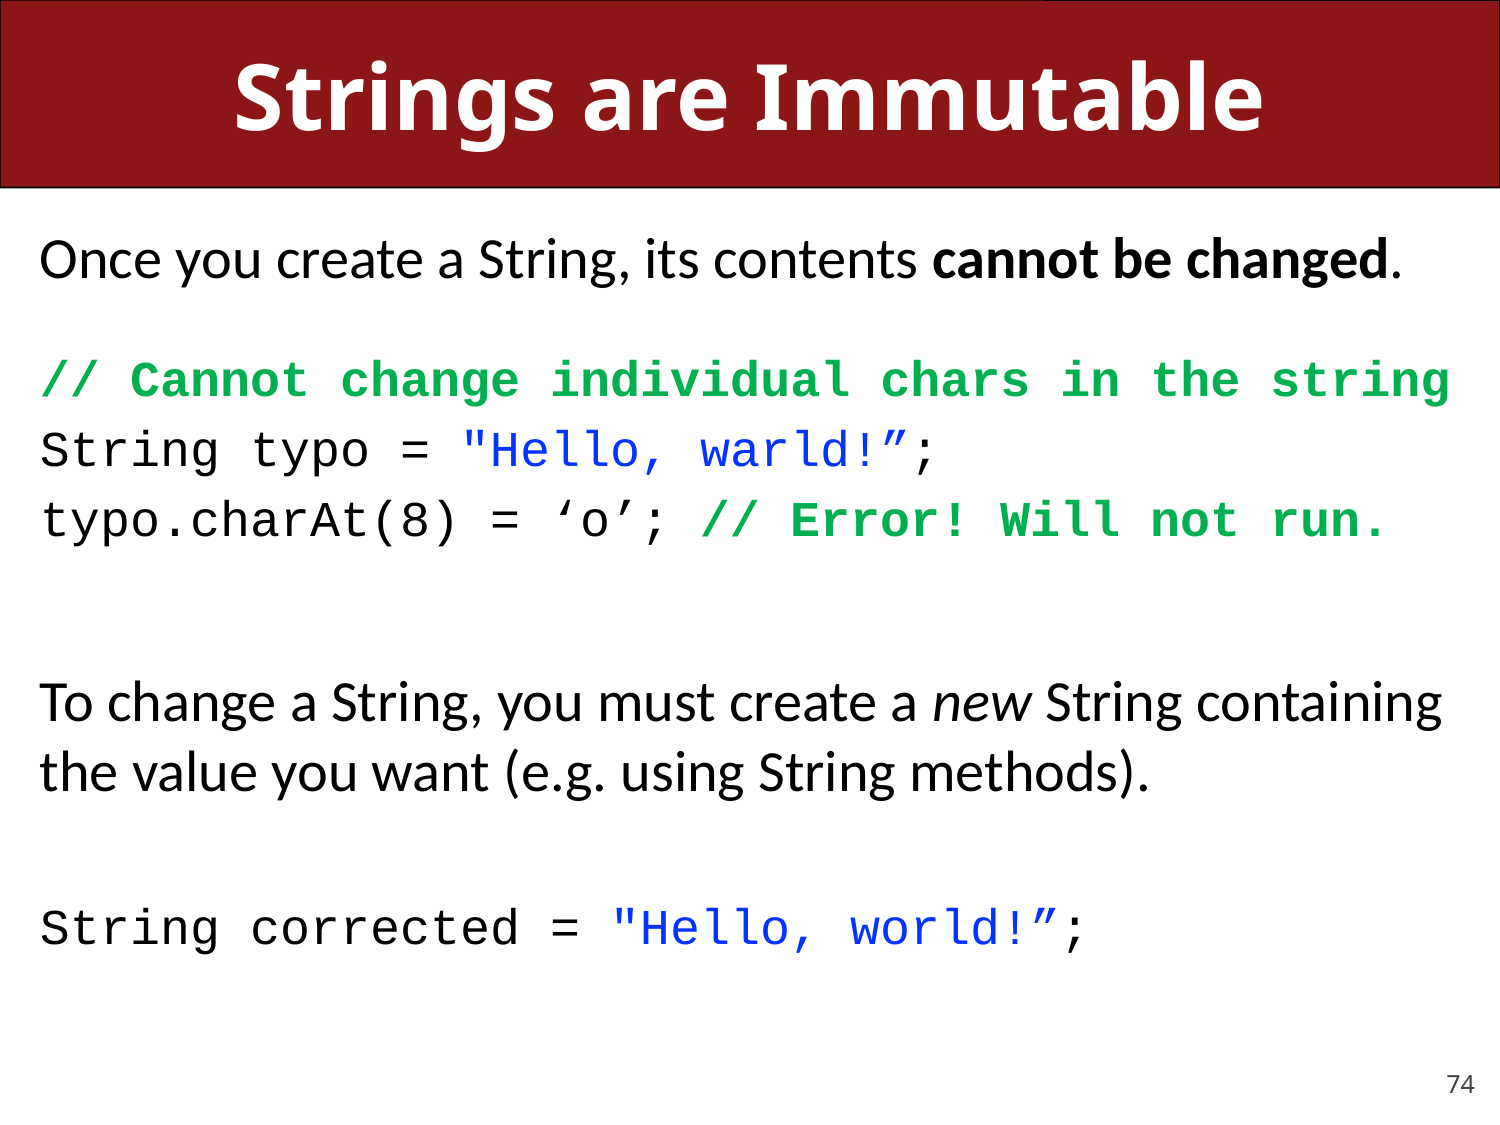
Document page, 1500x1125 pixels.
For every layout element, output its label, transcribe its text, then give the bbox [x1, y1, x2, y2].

list Once you create a String, its contents cannot be changed. // Cannot change individual chars in the string String typo = "Hello, warld!”; typo.charAt(8) = ‘o’; // Error! Will not run. To change a String, you must create a new String containing the value you want (e.g. using String methods). String corrected = "Hello, world!”; [24, 212, 1475, 1063]
title Strings are Immutable [75, 0, 1425, 188]
